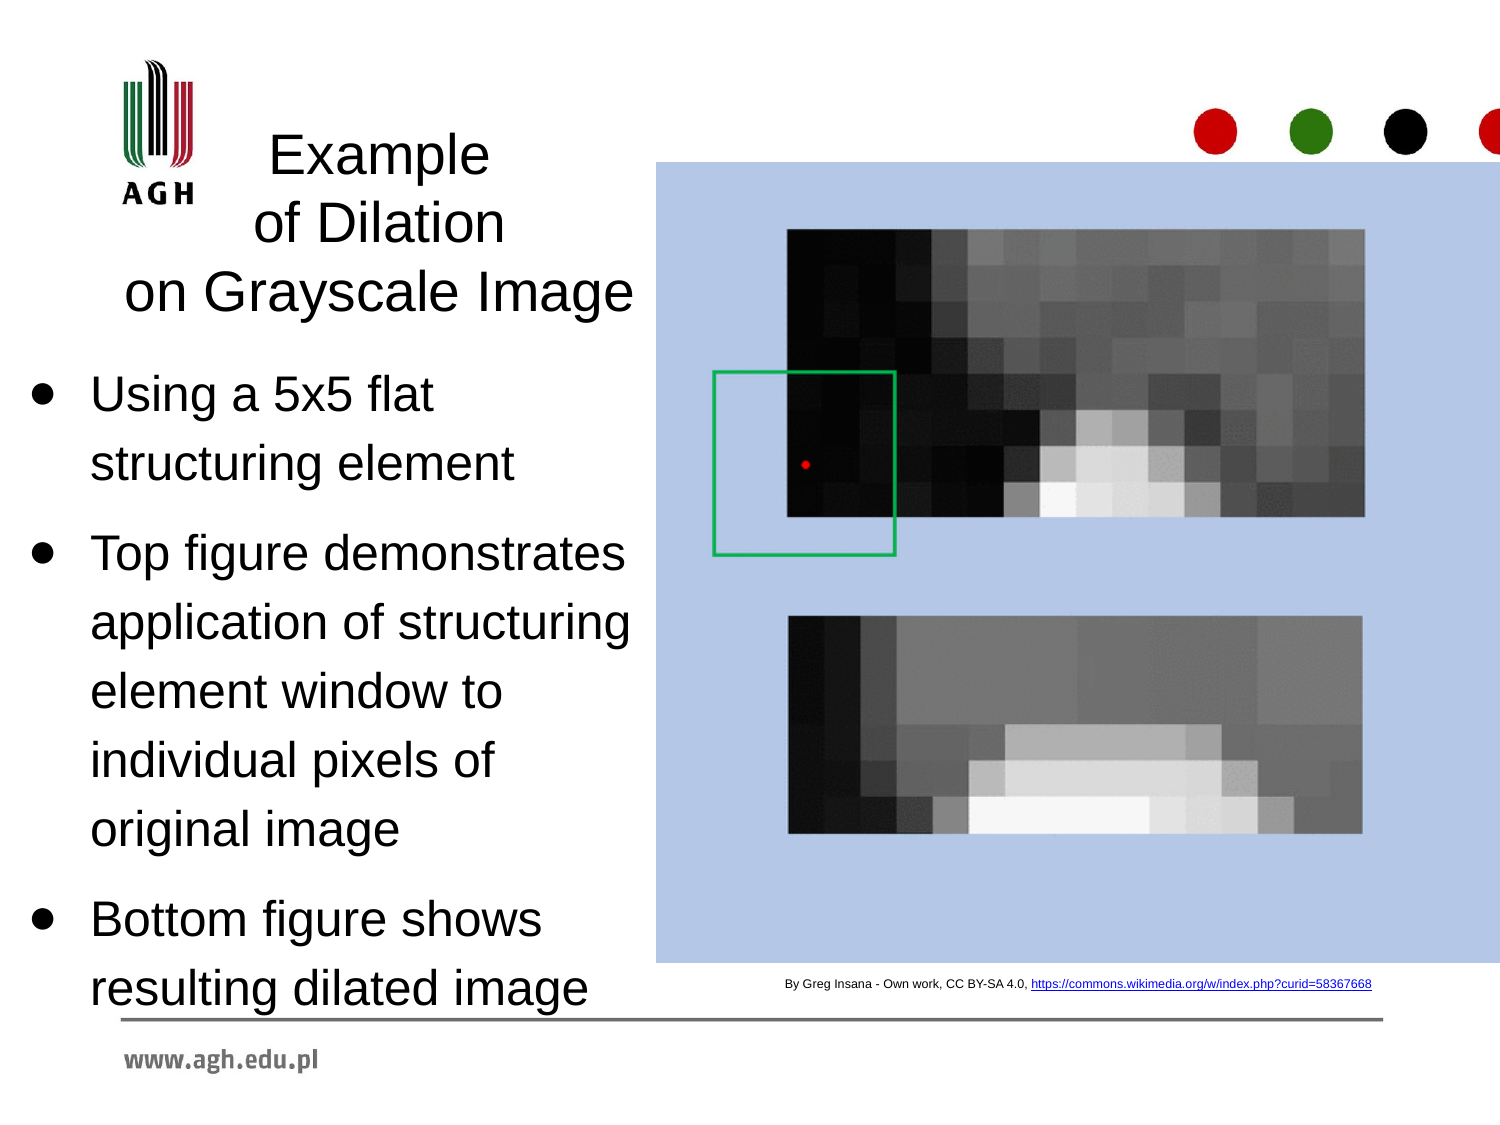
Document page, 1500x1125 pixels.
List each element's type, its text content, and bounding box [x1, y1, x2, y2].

picture [0, 0, 1500, 1125]
text_box By Greg Insana - Own work, CC BY-SA 4.0, https://commons.wikimedia.org/w/index.php?curid=58367668 [656, 970, 1500, 1125]
list Using a 5x5 flat structuring element Top figure demonstrates application of structuring element window to individual pixels of original image Bottom figure shows resulting dilated image [0, 337, 651, 963]
title Example of Dilation on Grayscale Image [103, 74, 657, 337]
